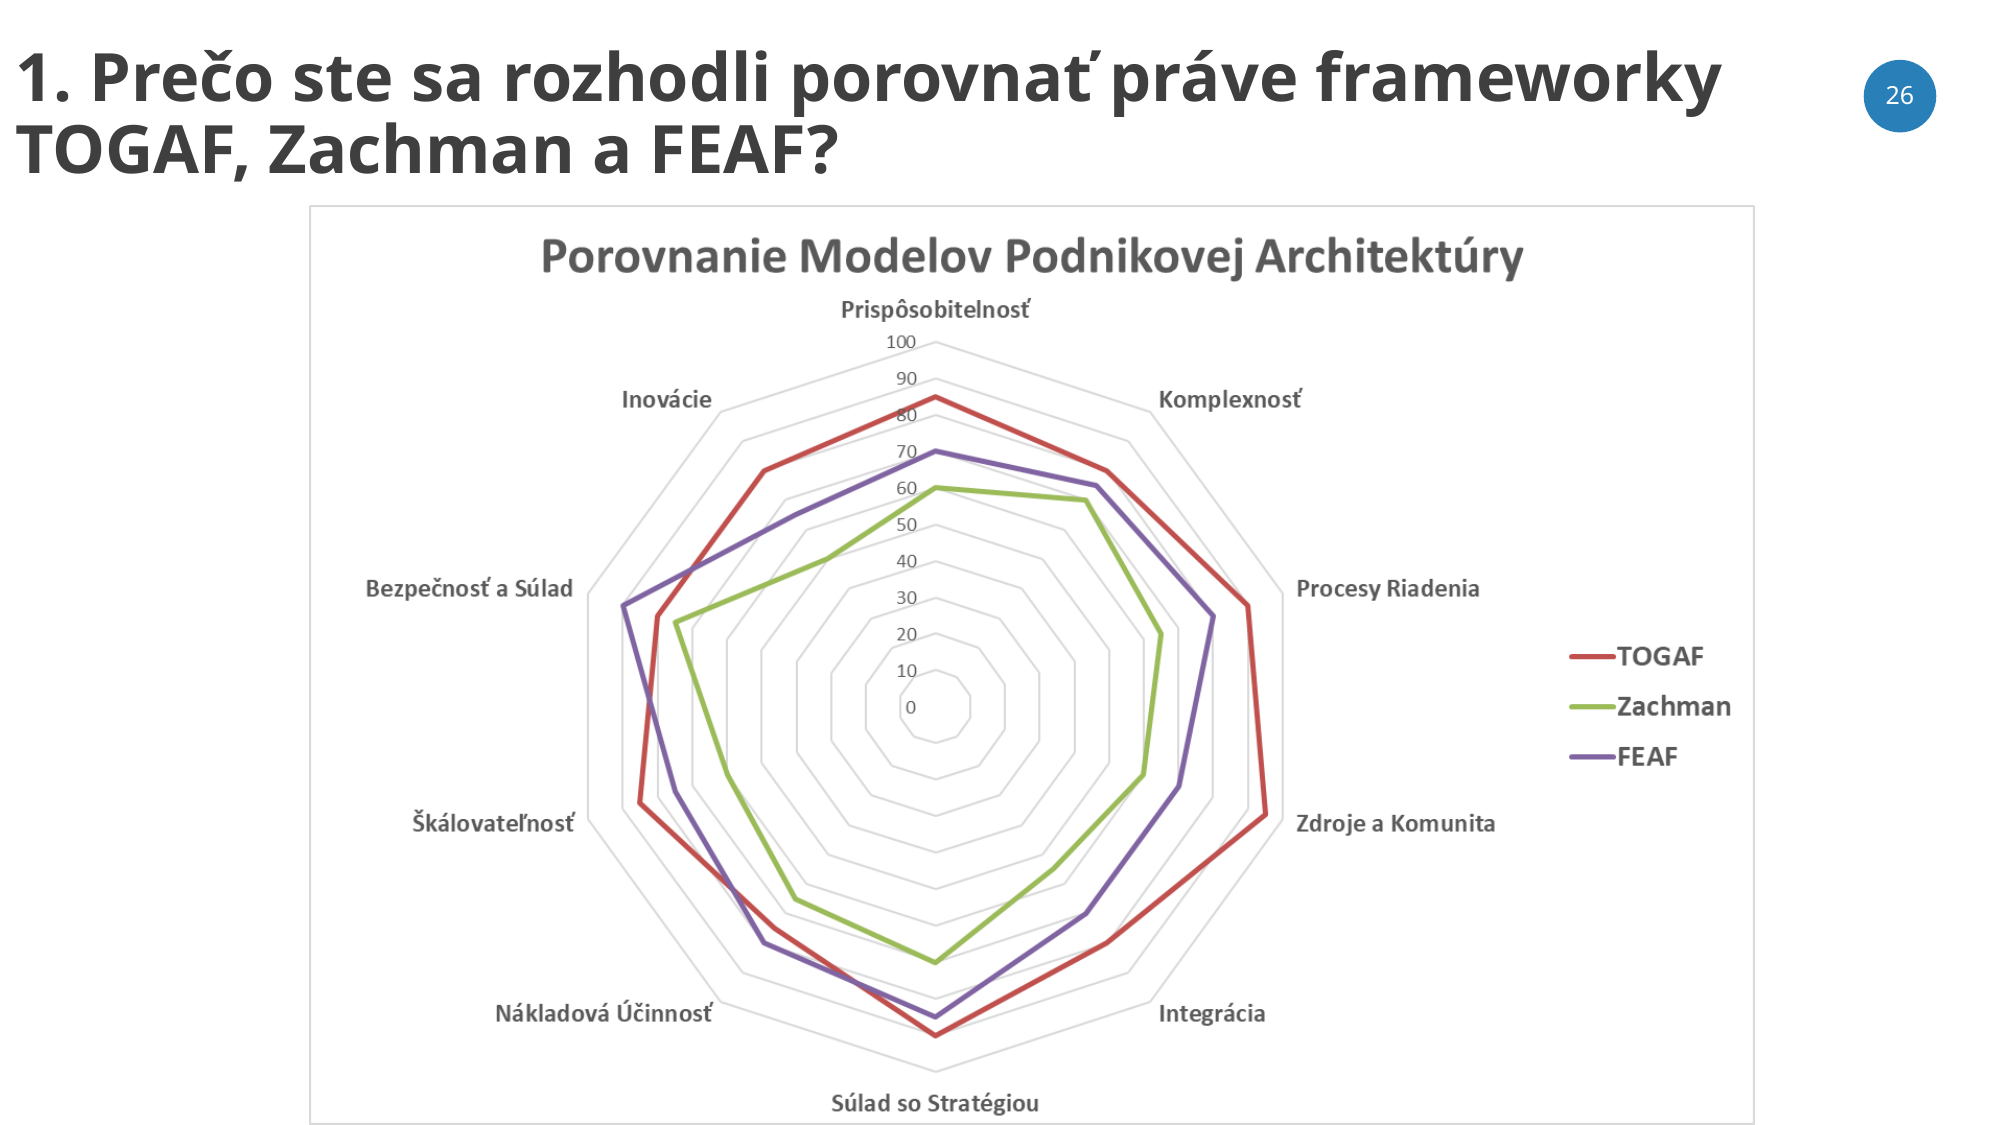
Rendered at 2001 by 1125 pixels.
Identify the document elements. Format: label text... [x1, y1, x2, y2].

slide_number 26 [1847, 66, 1953, 127]
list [309, 205, 1755, 1125]
title 1. Prečo ste sa rozhodli porovnať práve frameworky TOGAF, Zachman a FEAF? [0, 0, 1900, 233]
